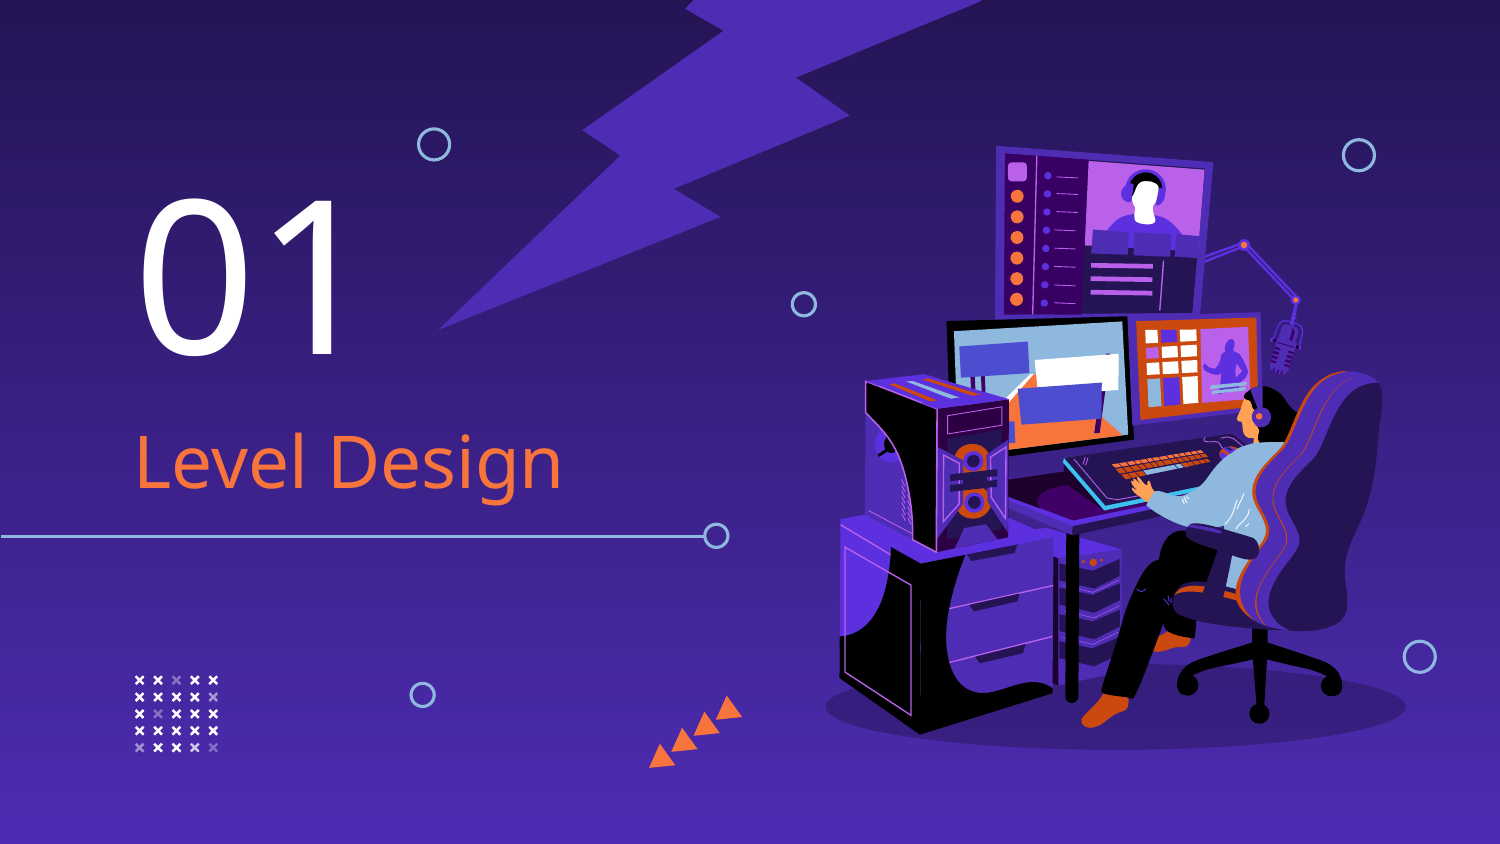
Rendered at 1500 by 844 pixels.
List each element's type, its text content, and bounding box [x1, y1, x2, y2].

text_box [131, 128, 1436, 779]
title 01 [118, 170, 126, 367]
title Level Design [118, 403, 126, 516]
